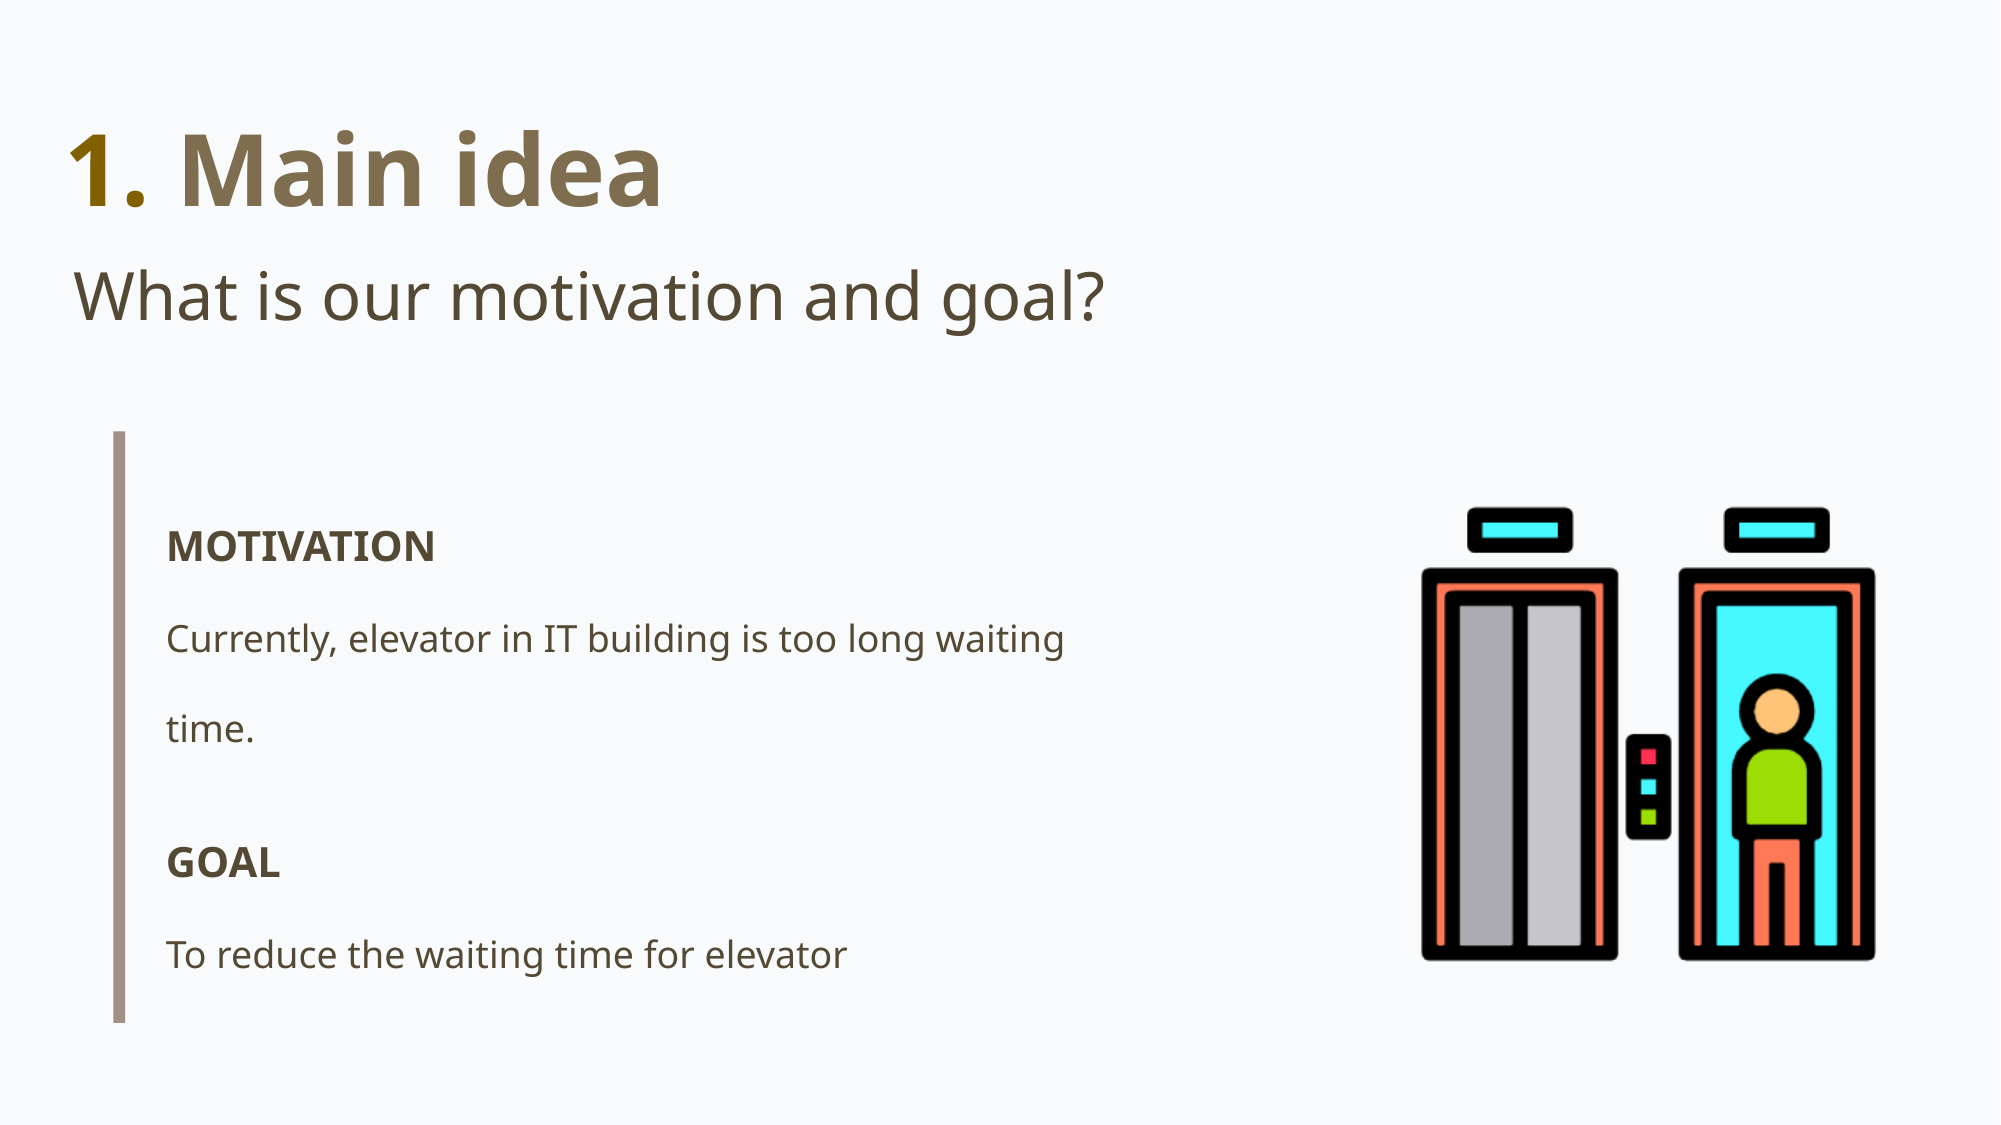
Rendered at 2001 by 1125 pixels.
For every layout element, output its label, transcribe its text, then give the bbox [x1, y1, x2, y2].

picture [1399, 484, 1887, 973]
text_box What is our motivation and goal? [58, 246, 1122, 341]
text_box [113, 431, 1141, 1023]
text_box 1. Main idea [49, 98, 799, 234]
